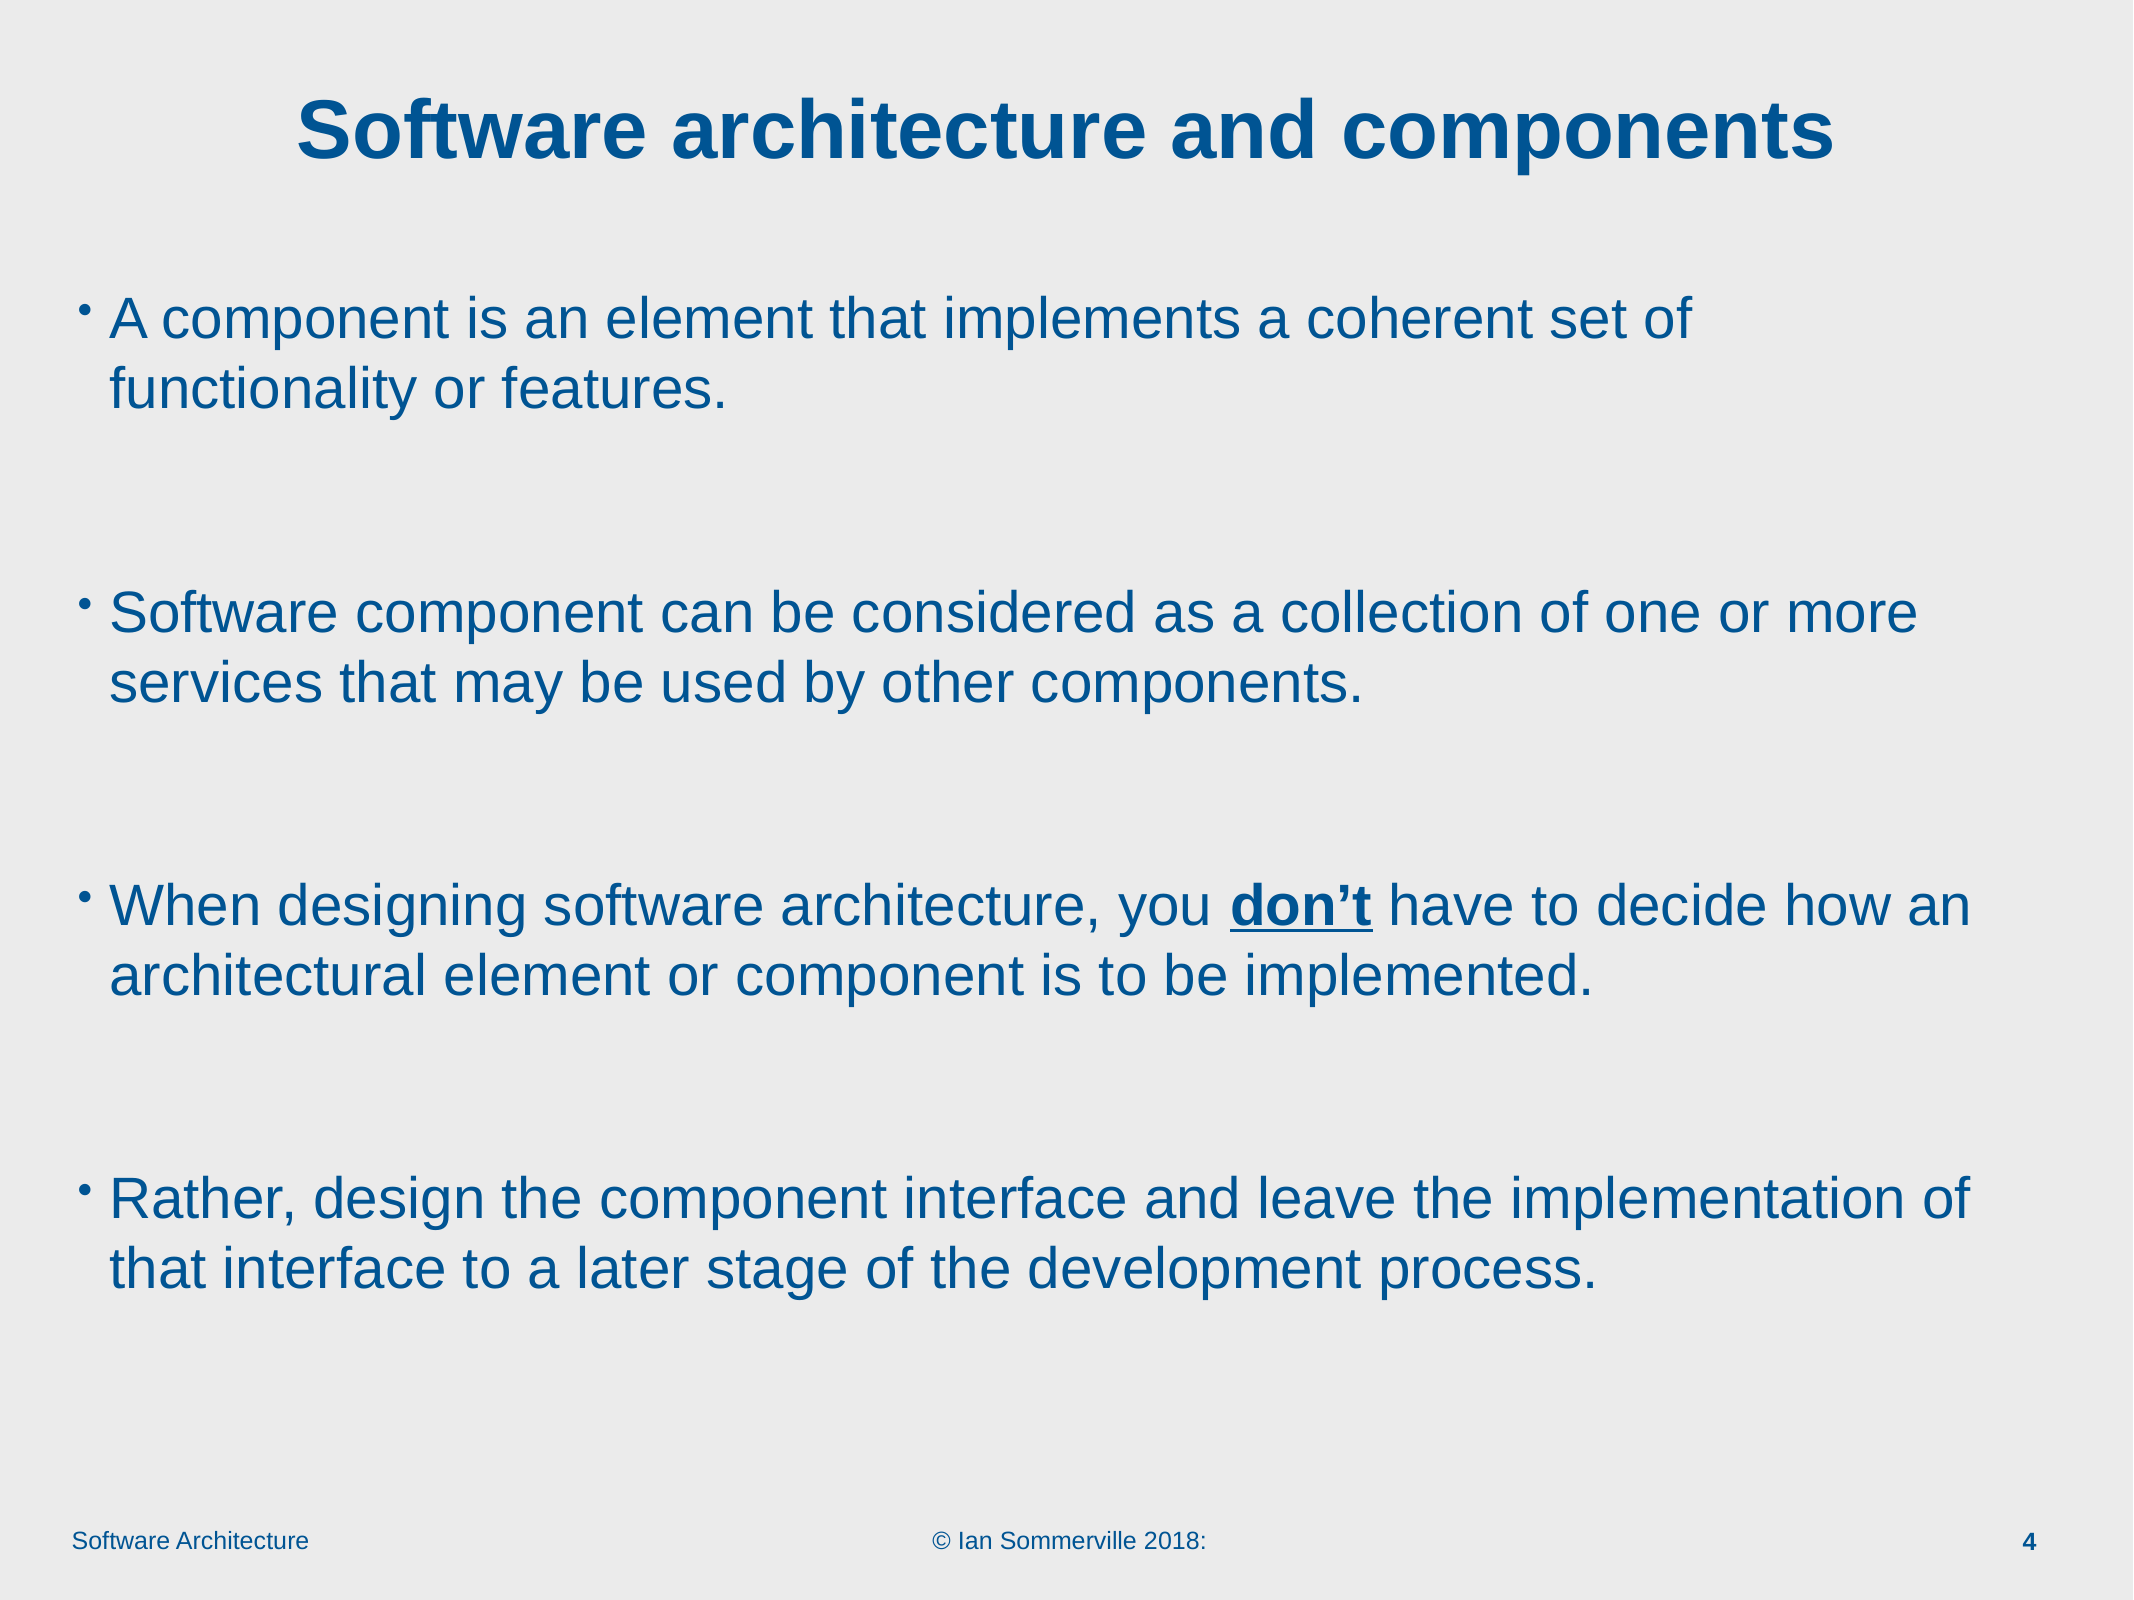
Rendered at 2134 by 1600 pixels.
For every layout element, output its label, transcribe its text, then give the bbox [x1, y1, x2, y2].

title Software architecture and components [80, 66, 2053, 248]
list A component is an element that implements a coherent set of functionality or features. Software component can be considered as a collection of one or more services that may be used by other components. When designing software architecture, you don’t have to decide how an architectural element or component is to be implemented. Rather, design the component interface and leave the implementation of that interface to a later stage of the development process. [68, 271, 2016, 1454]
slide_number 4 [2011, 1516, 2046, 1563]
